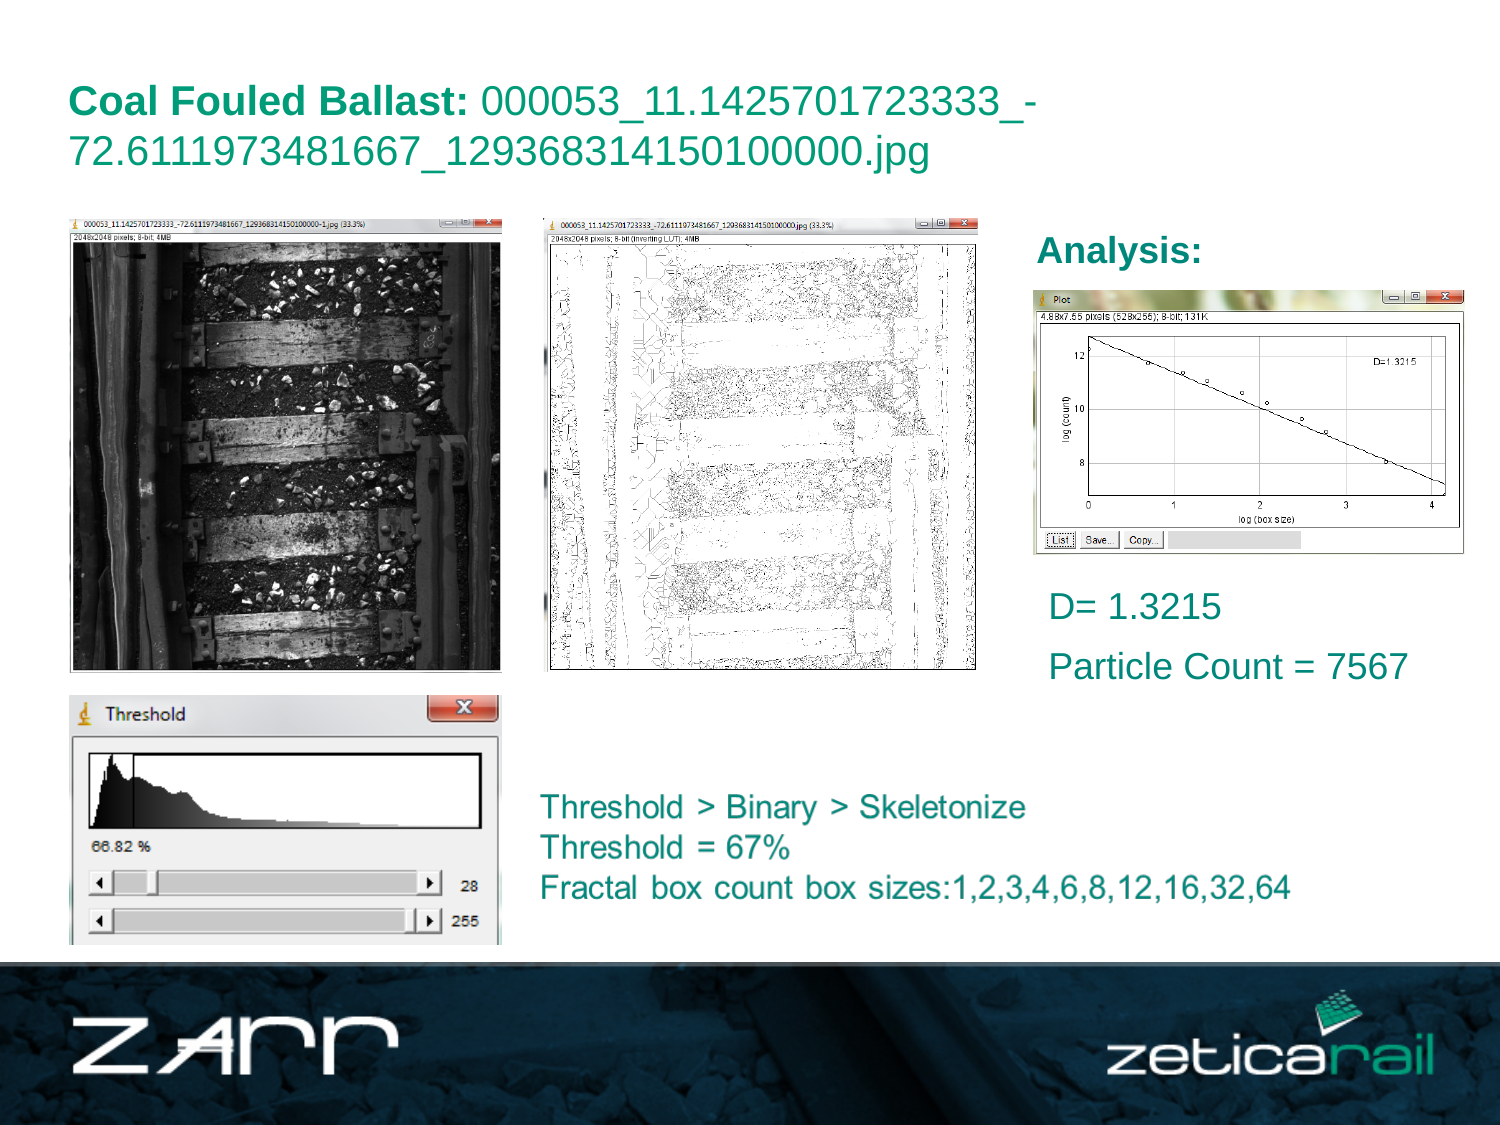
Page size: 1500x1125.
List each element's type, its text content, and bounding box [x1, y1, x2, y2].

text_box Analysis: [1021, 218, 1454, 279]
picture [0, 962, 1500, 1125]
picture [1033, 290, 1466, 555]
text_box Particle Count = 7567 [1033, 634, 1465, 695]
picture [543, 218, 978, 672]
picture [69, 219, 503, 673]
text_box D= 1.3215 [1033, 574, 1465, 634]
title Coal Fouled Ballast: 000053_11.1425701723333_-72.6111973481667_129368314150100000.jpg [52, 50, 1471, 197]
picture [69, 695, 503, 946]
picture [518, 774, 1437, 927]
